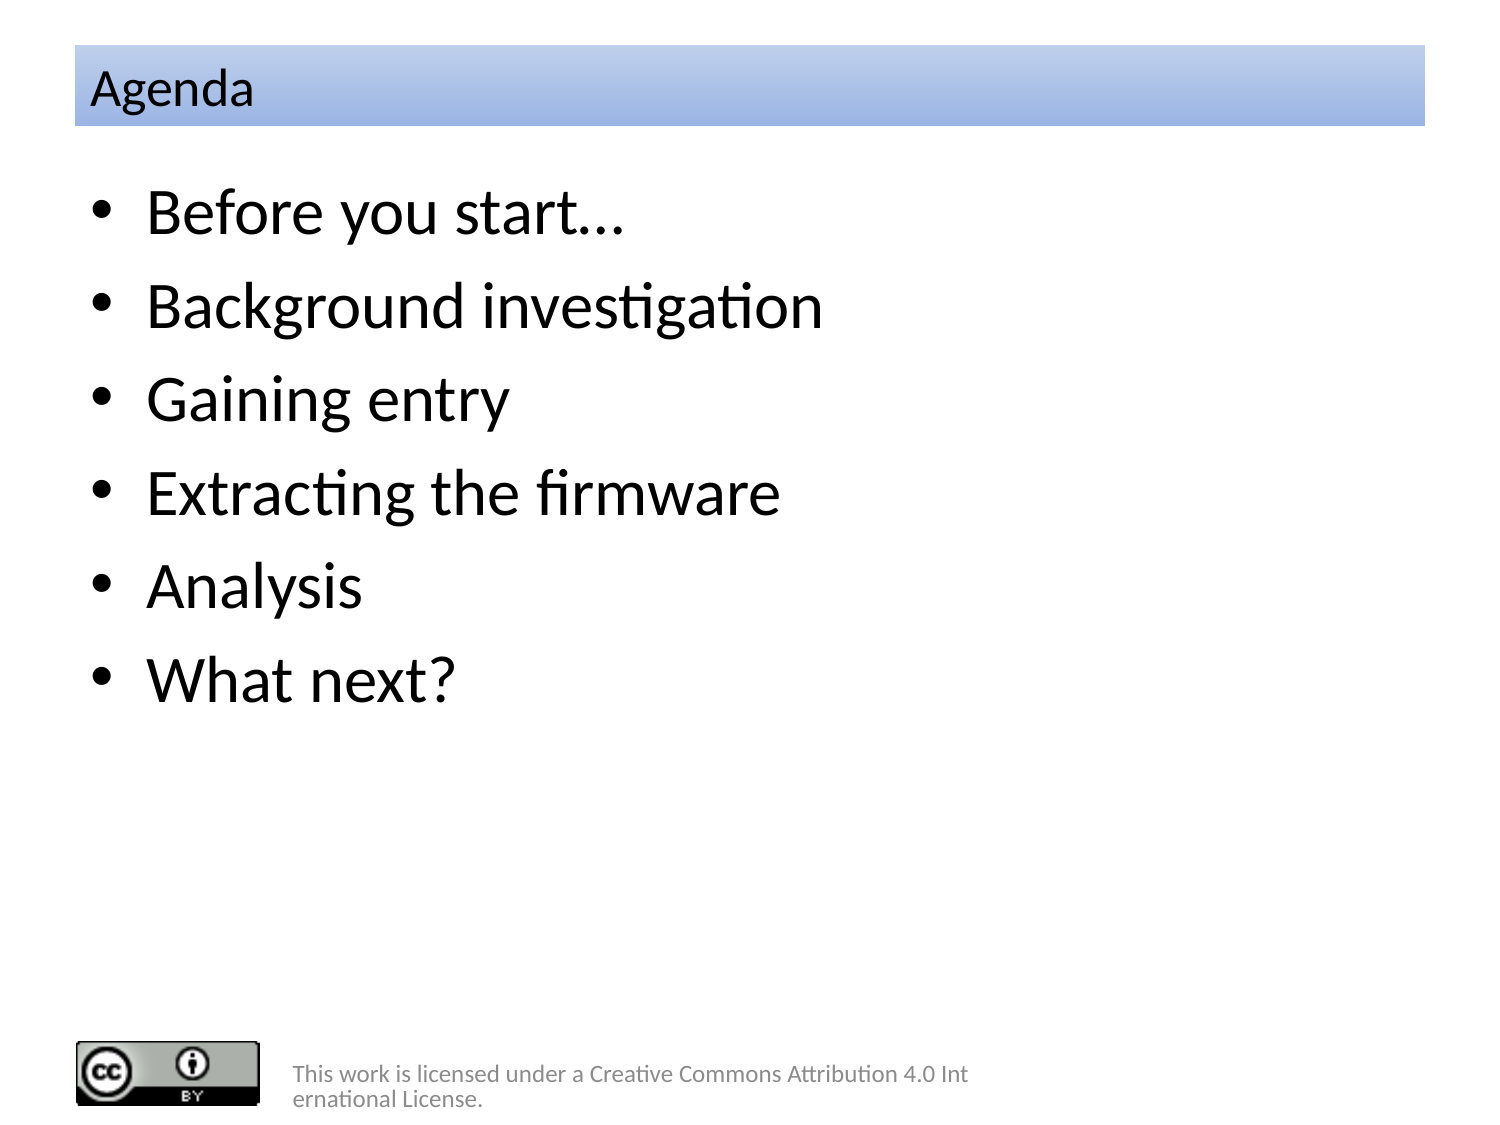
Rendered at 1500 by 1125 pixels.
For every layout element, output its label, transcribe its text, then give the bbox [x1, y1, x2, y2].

title Agenda [75, 45, 1425, 126]
picture [76, 1041, 260, 1106]
footer This work is licensed under a Creative Commons Attribution 4.0 International License. [277, 1042, 988, 1103]
list Before you start… Background investigation Gaining entry Extracting the firmware Analysis What next? [75, 160, 1425, 1005]
